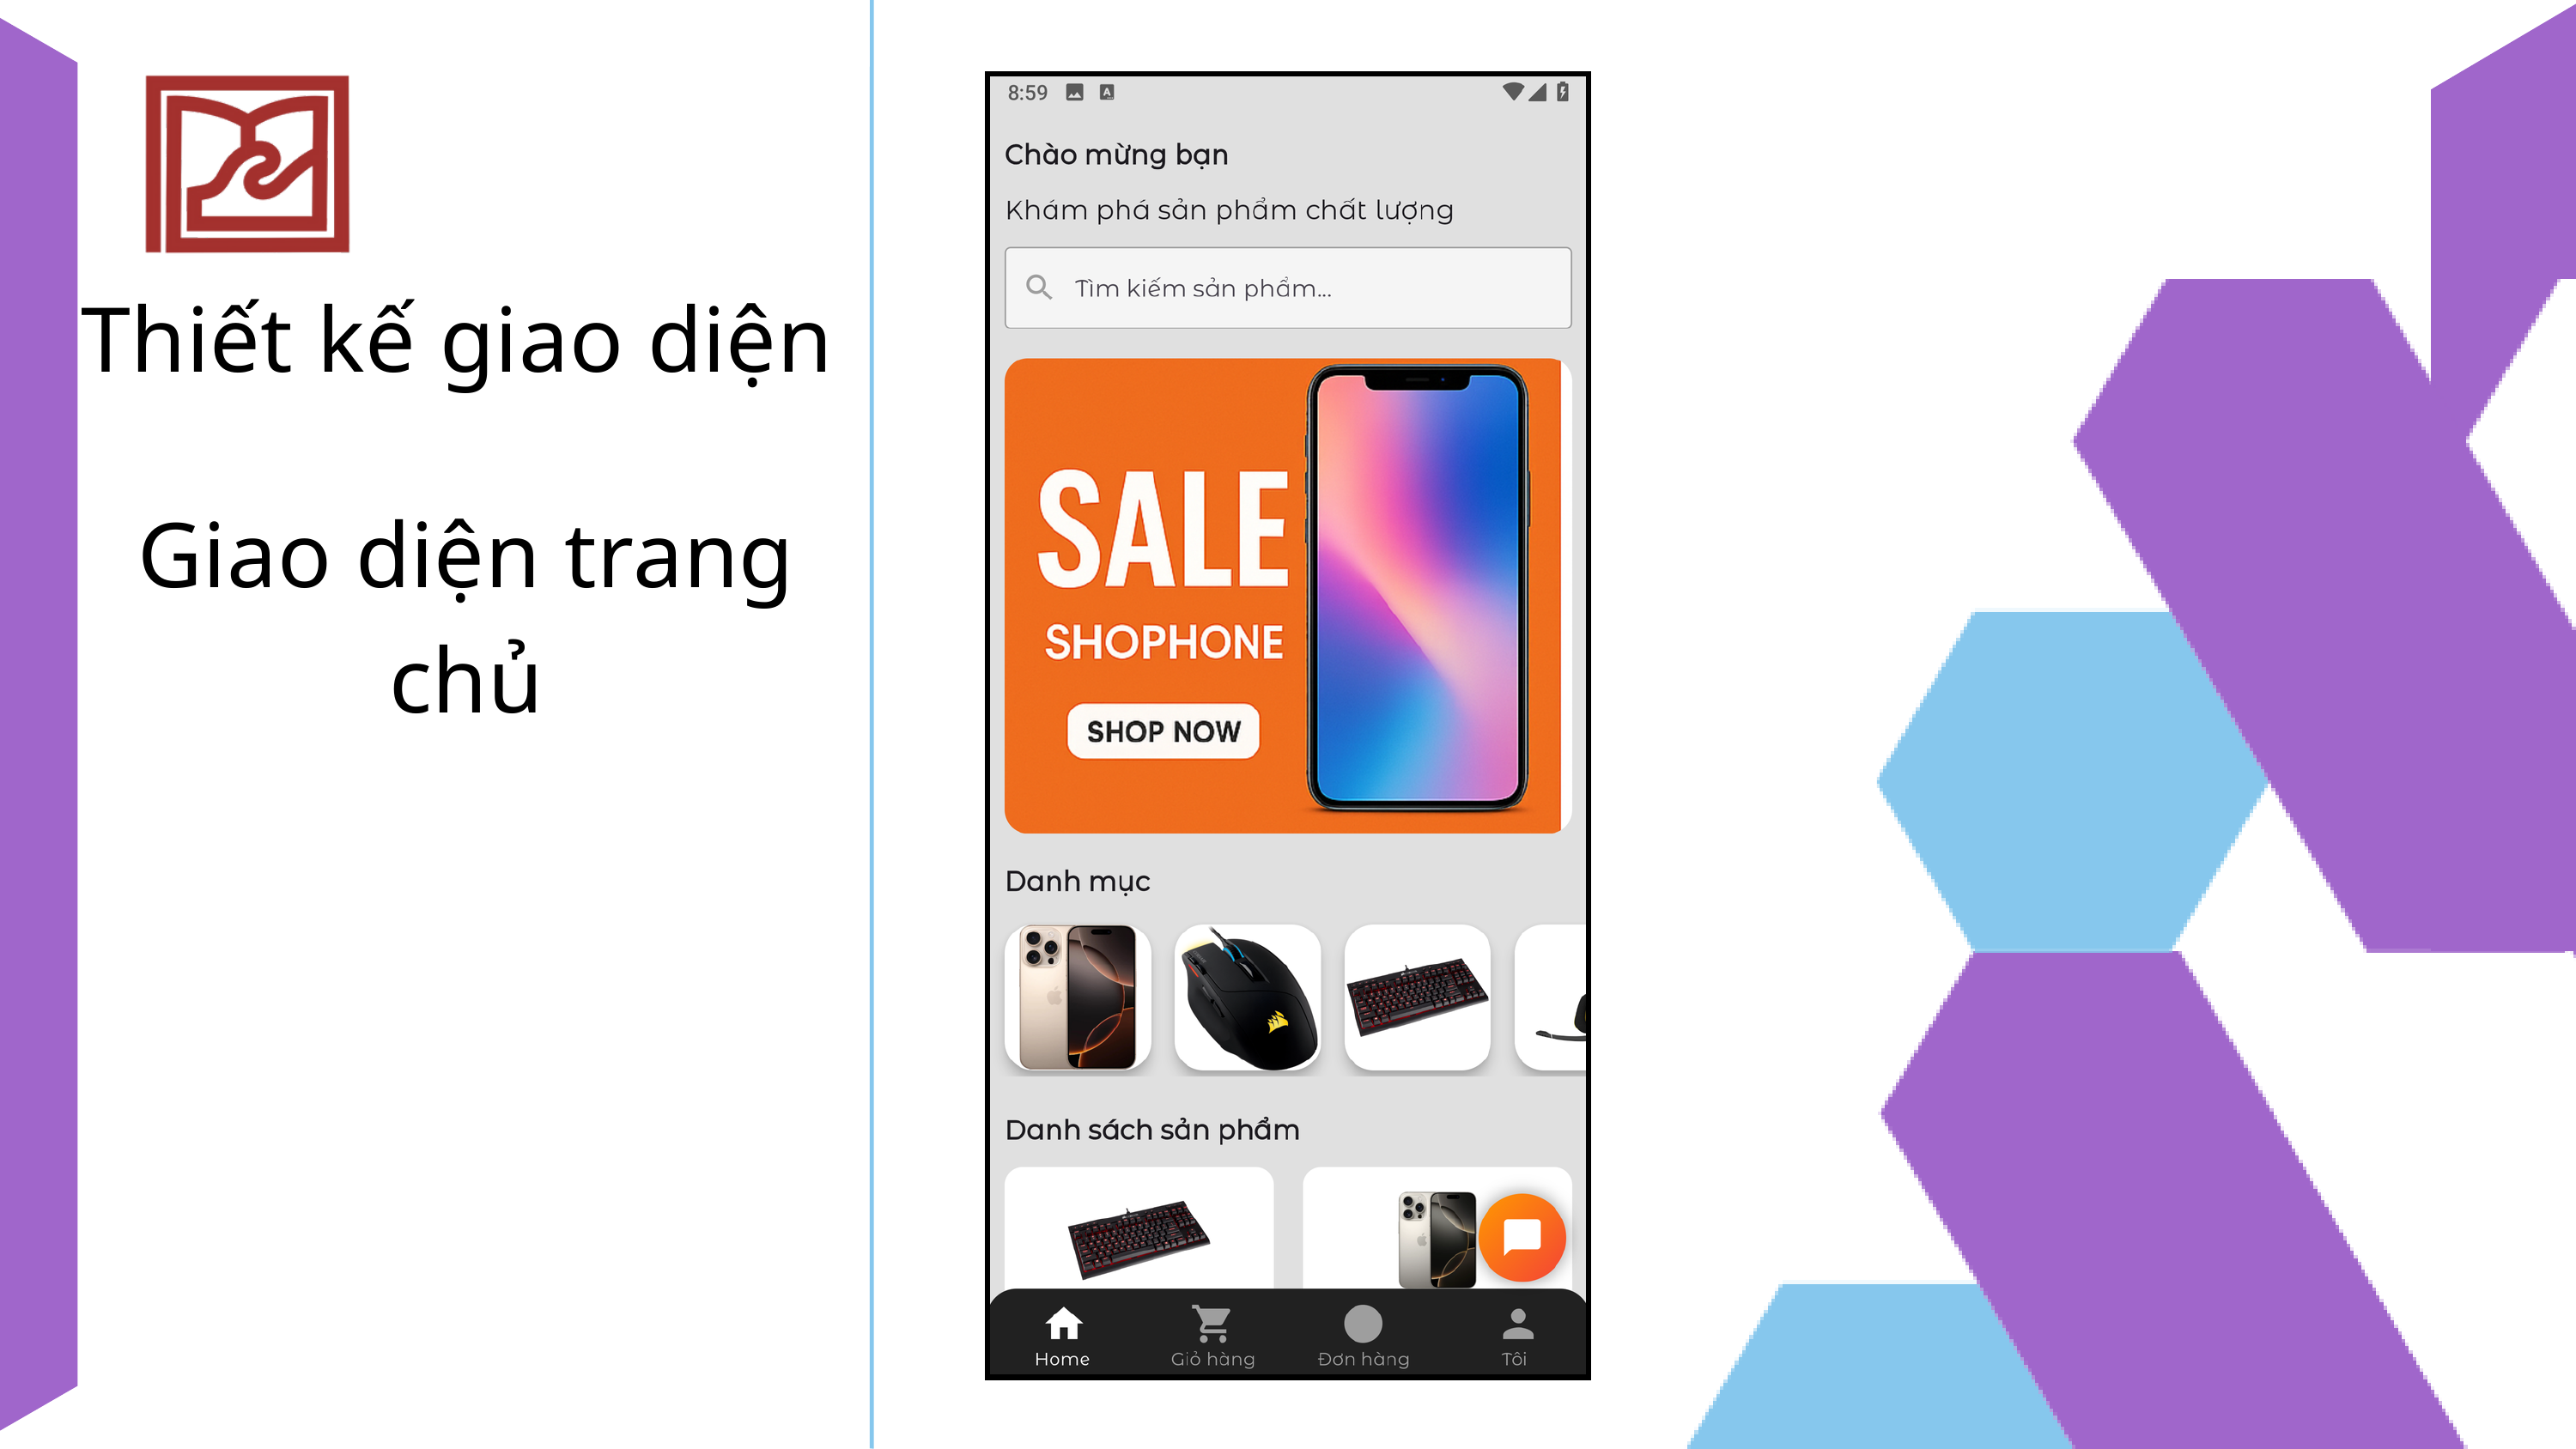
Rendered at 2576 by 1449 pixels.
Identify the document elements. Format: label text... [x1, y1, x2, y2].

text_box Giao diện trang chủ [95, 481, 838, 731]
text_box [144, 74, 351, 258]
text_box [1684, 279, 2576, 1449]
text_box [987, 74, 1589, 1378]
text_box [0, 615, 694, 834]
text_box Thiết kế giao diện [78, 264, 838, 391]
